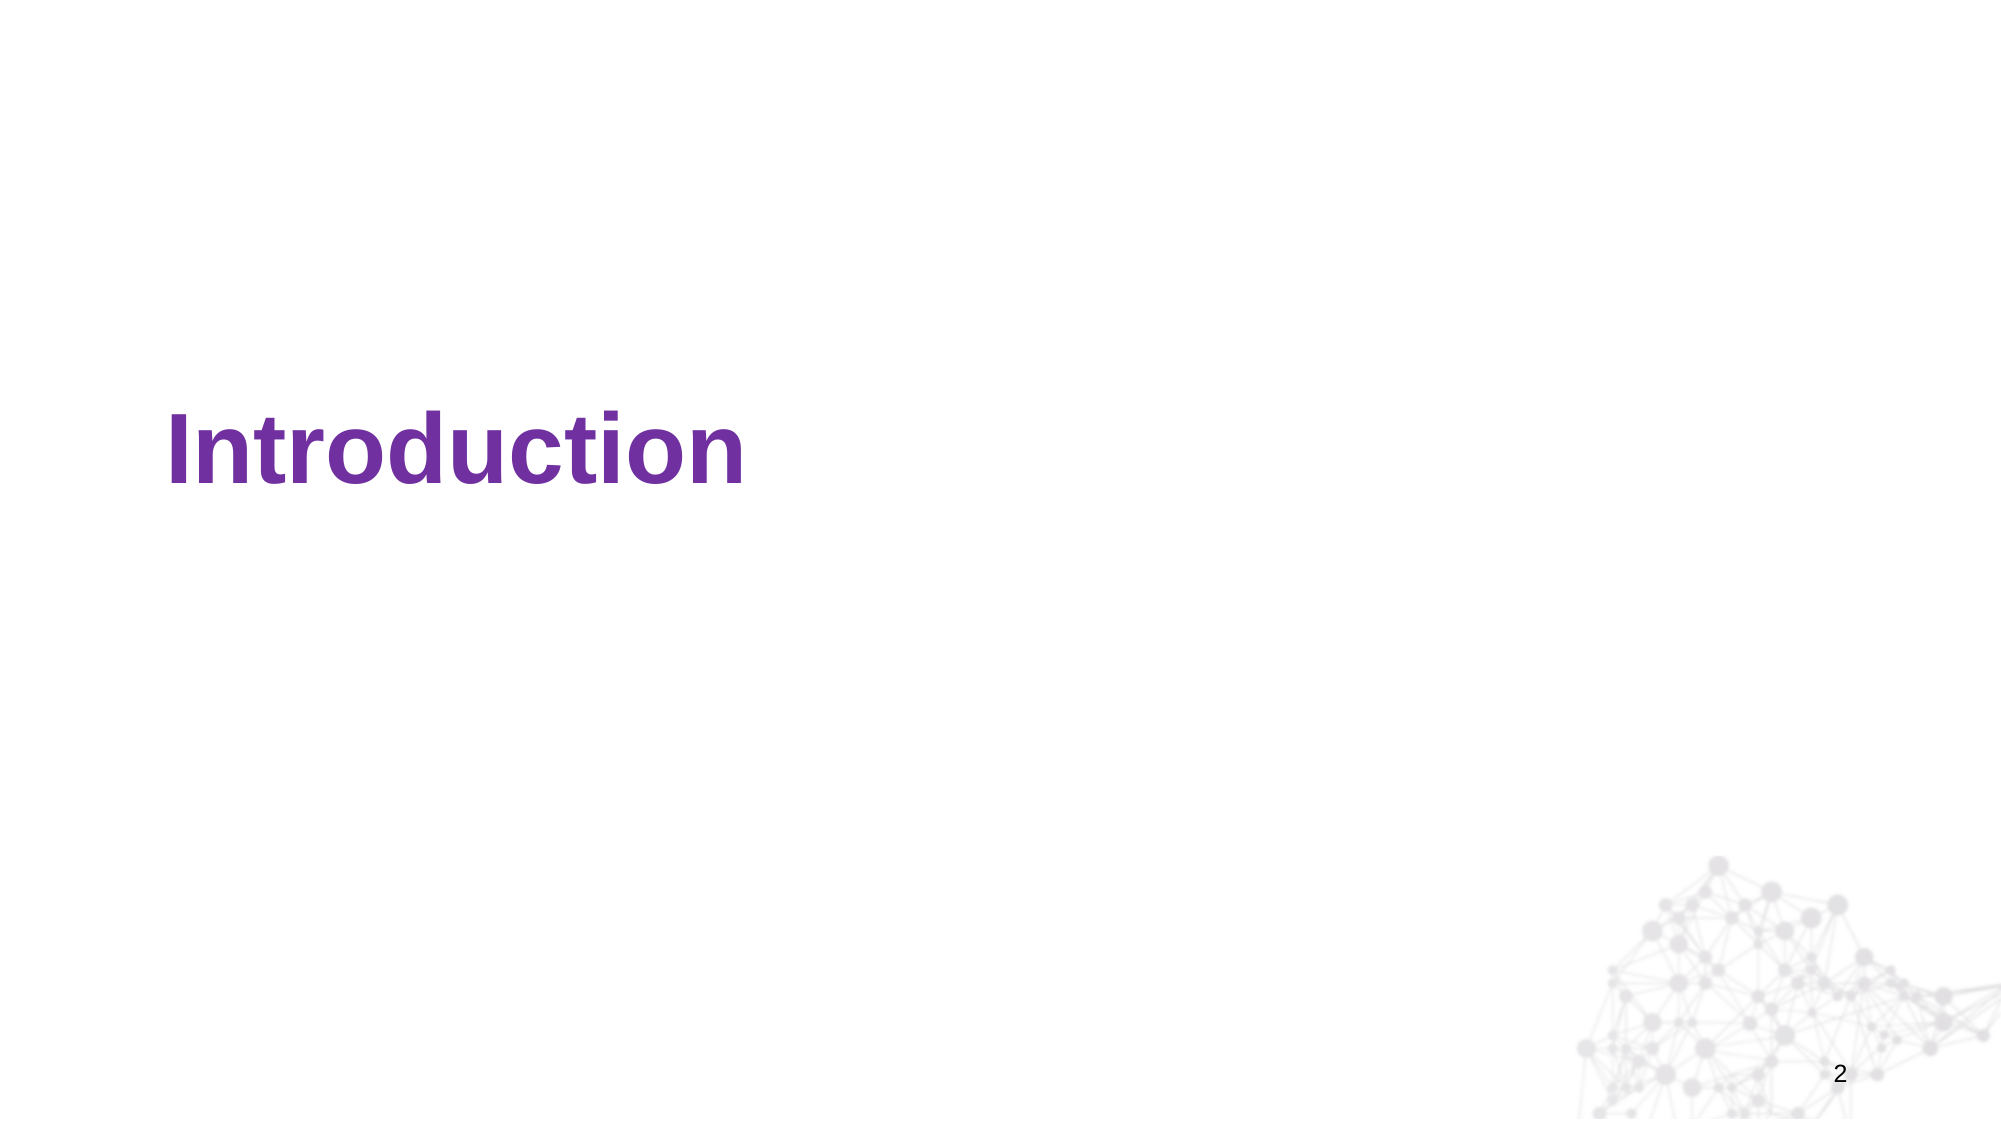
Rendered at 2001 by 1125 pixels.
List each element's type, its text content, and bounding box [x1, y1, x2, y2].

slide_number 2 [1412, 1042, 1863, 1103]
title Introduction [0, 272, 2000, 630]
